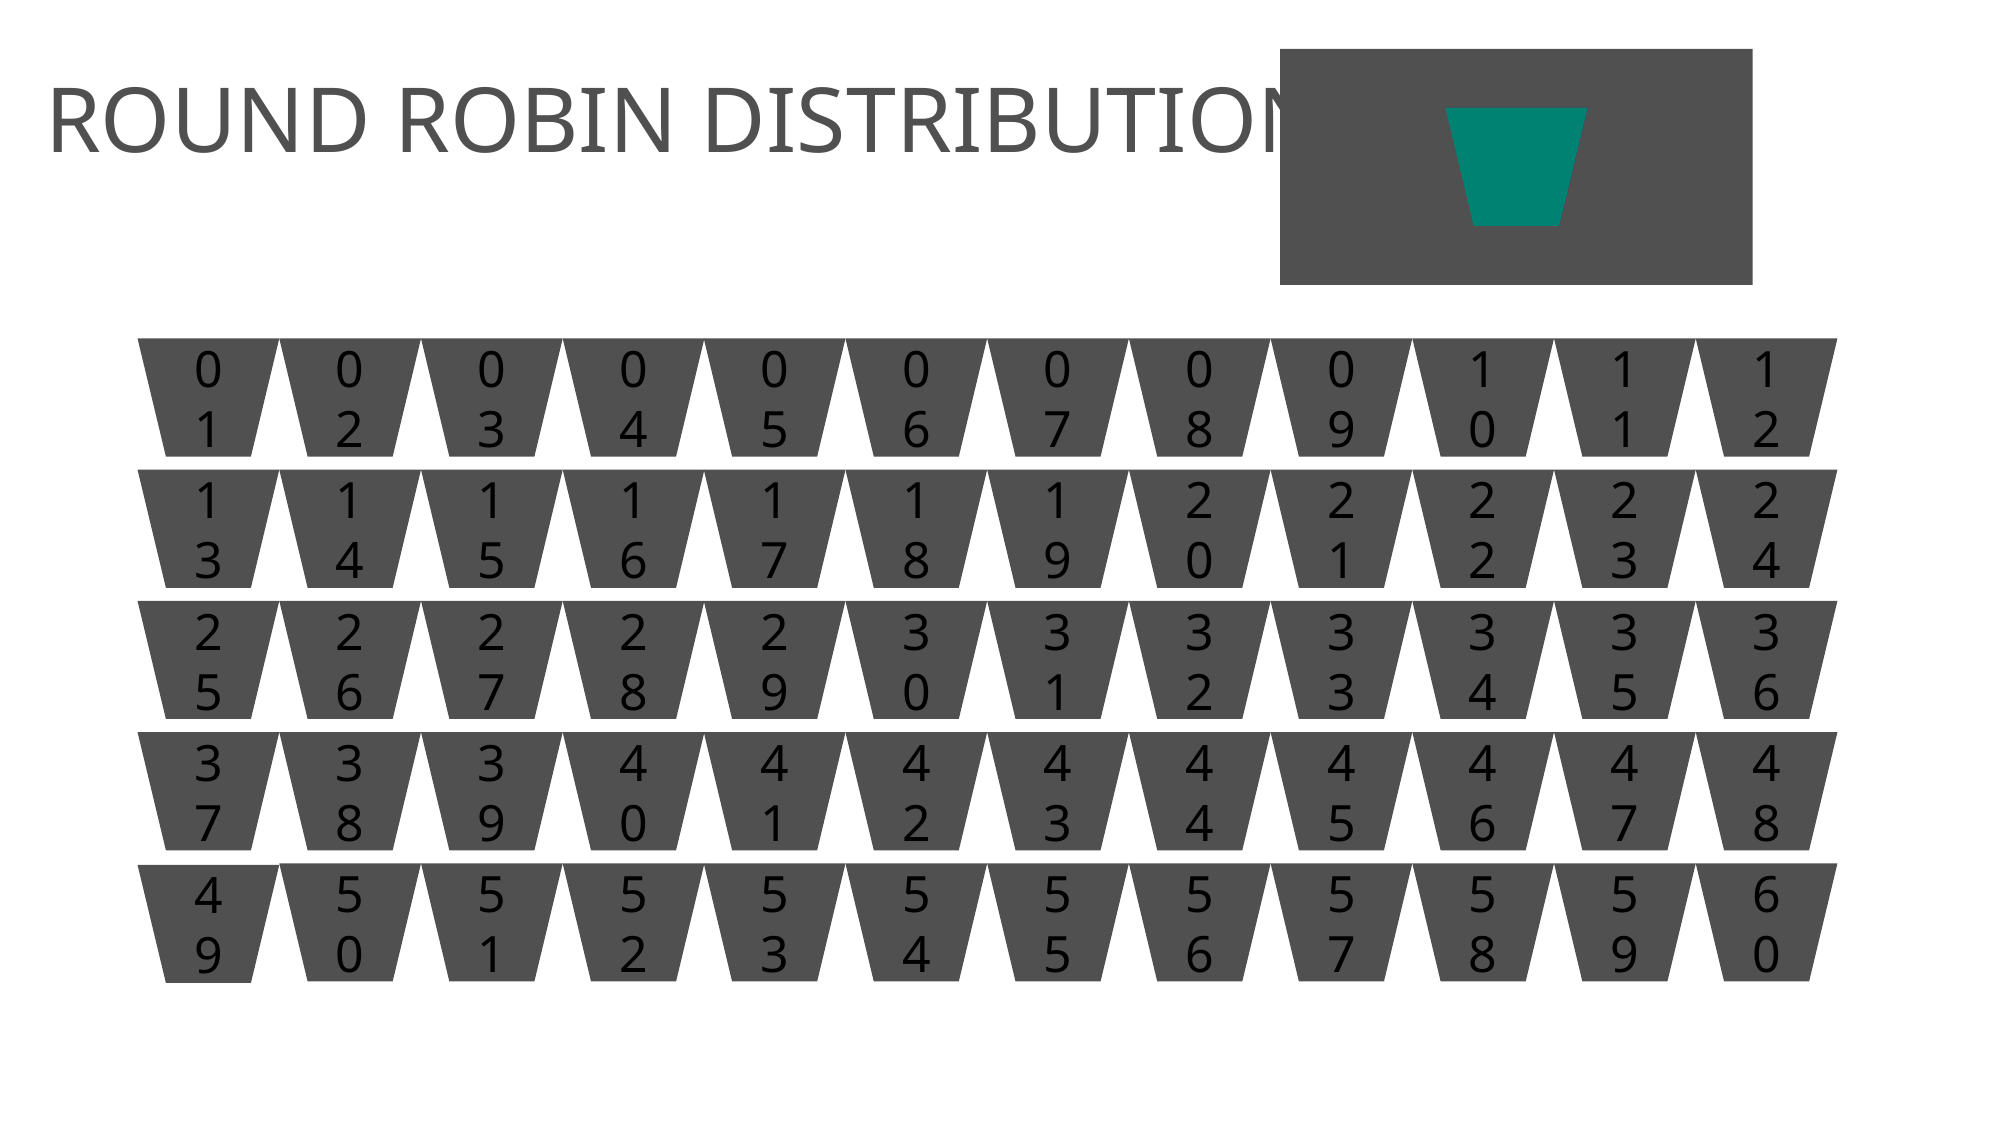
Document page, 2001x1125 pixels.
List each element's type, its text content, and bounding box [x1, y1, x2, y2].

text_box 38 [277, 731, 421, 852]
text_box 39 [419, 731, 565, 852]
text_box 41 [702, 731, 845, 852]
text_box 11 [1552, 337, 1698, 458]
text_box 03 [419, 337, 565, 458]
text_box 33 [1269, 599, 1412, 721]
text_box 21 [1269, 468, 1412, 589]
text_box 47 [1552, 731, 1698, 852]
text_box 44 [1129, 731, 1271, 852]
text_box 27 [419, 599, 565, 721]
text_box 07 [985, 337, 1131, 458]
text_box 14 [277, 468, 421, 589]
text_box 16 [563, 468, 704, 589]
text_box 13 [136, 468, 279, 589]
text_box 60 [1696, 862, 1839, 983]
text_box 17 [702, 468, 845, 589]
text_box 05 [702, 337, 845, 458]
text_box 36 [1696, 599, 1839, 721]
text_box 23 [1552, 468, 1698, 589]
text_box 30 [844, 599, 987, 721]
text_box 22 [1410, 468, 1554, 589]
text_box 50 [277, 862, 421, 983]
text_box 37 [136, 731, 279, 852]
text_box 04 [563, 337, 704, 458]
text_box 46 [1410, 731, 1554, 852]
text_box 26 [277, 599, 421, 721]
text_box 09 [1269, 337, 1412, 458]
text_box [1279, 48, 1754, 286]
text_box 20 [1129, 468, 1271, 589]
text_box 58 [1410, 862, 1554, 983]
text_box 10 [1410, 337, 1554, 458]
text_box 32 [1129, 599, 1270, 721]
text_box 56 [1129, 862, 1271, 983]
text_box 29 [702, 599, 845, 721]
text_box 55 [985, 862, 1131, 983]
text_box 34 [1410, 599, 1554, 721]
text_box 52 [563, 862, 704, 983]
text_box 49 [136, 863, 279, 985]
text_box [1444, 106, 1589, 227]
text_box 43 [985, 731, 1131, 852]
text_box 40 [563, 731, 704, 852]
text_box 02 [277, 337, 421, 458]
text_box 18 [844, 468, 987, 589]
text_box 31 [985, 599, 1131, 721]
text_box 53 [702, 862, 845, 983]
text_box 06 [844, 337, 987, 458]
title ROUND ROBIN DISTRIBUTION [0, 0, 2000, 218]
text_box 15 [419, 468, 565, 589]
text_box 28 [563, 599, 704, 721]
text_box 48 [1696, 731, 1839, 852]
text_box 08 [1129, 337, 1271, 458]
text_box 54 [844, 862, 987, 983]
text_box 25 [136, 599, 279, 721]
text_box 45 [1269, 731, 1412, 852]
text_box 12 [1696, 337, 1839, 458]
text_box 19 [985, 468, 1131, 589]
text_box 01 [136, 337, 279, 458]
text_box 42 [844, 731, 987, 852]
text_box 35 [1552, 599, 1698, 721]
text_box 51 [419, 862, 565, 983]
text_box 24 [1696, 468, 1839, 589]
text_box 59 [1552, 862, 1698, 983]
text_box 57 [1269, 862, 1412, 983]
